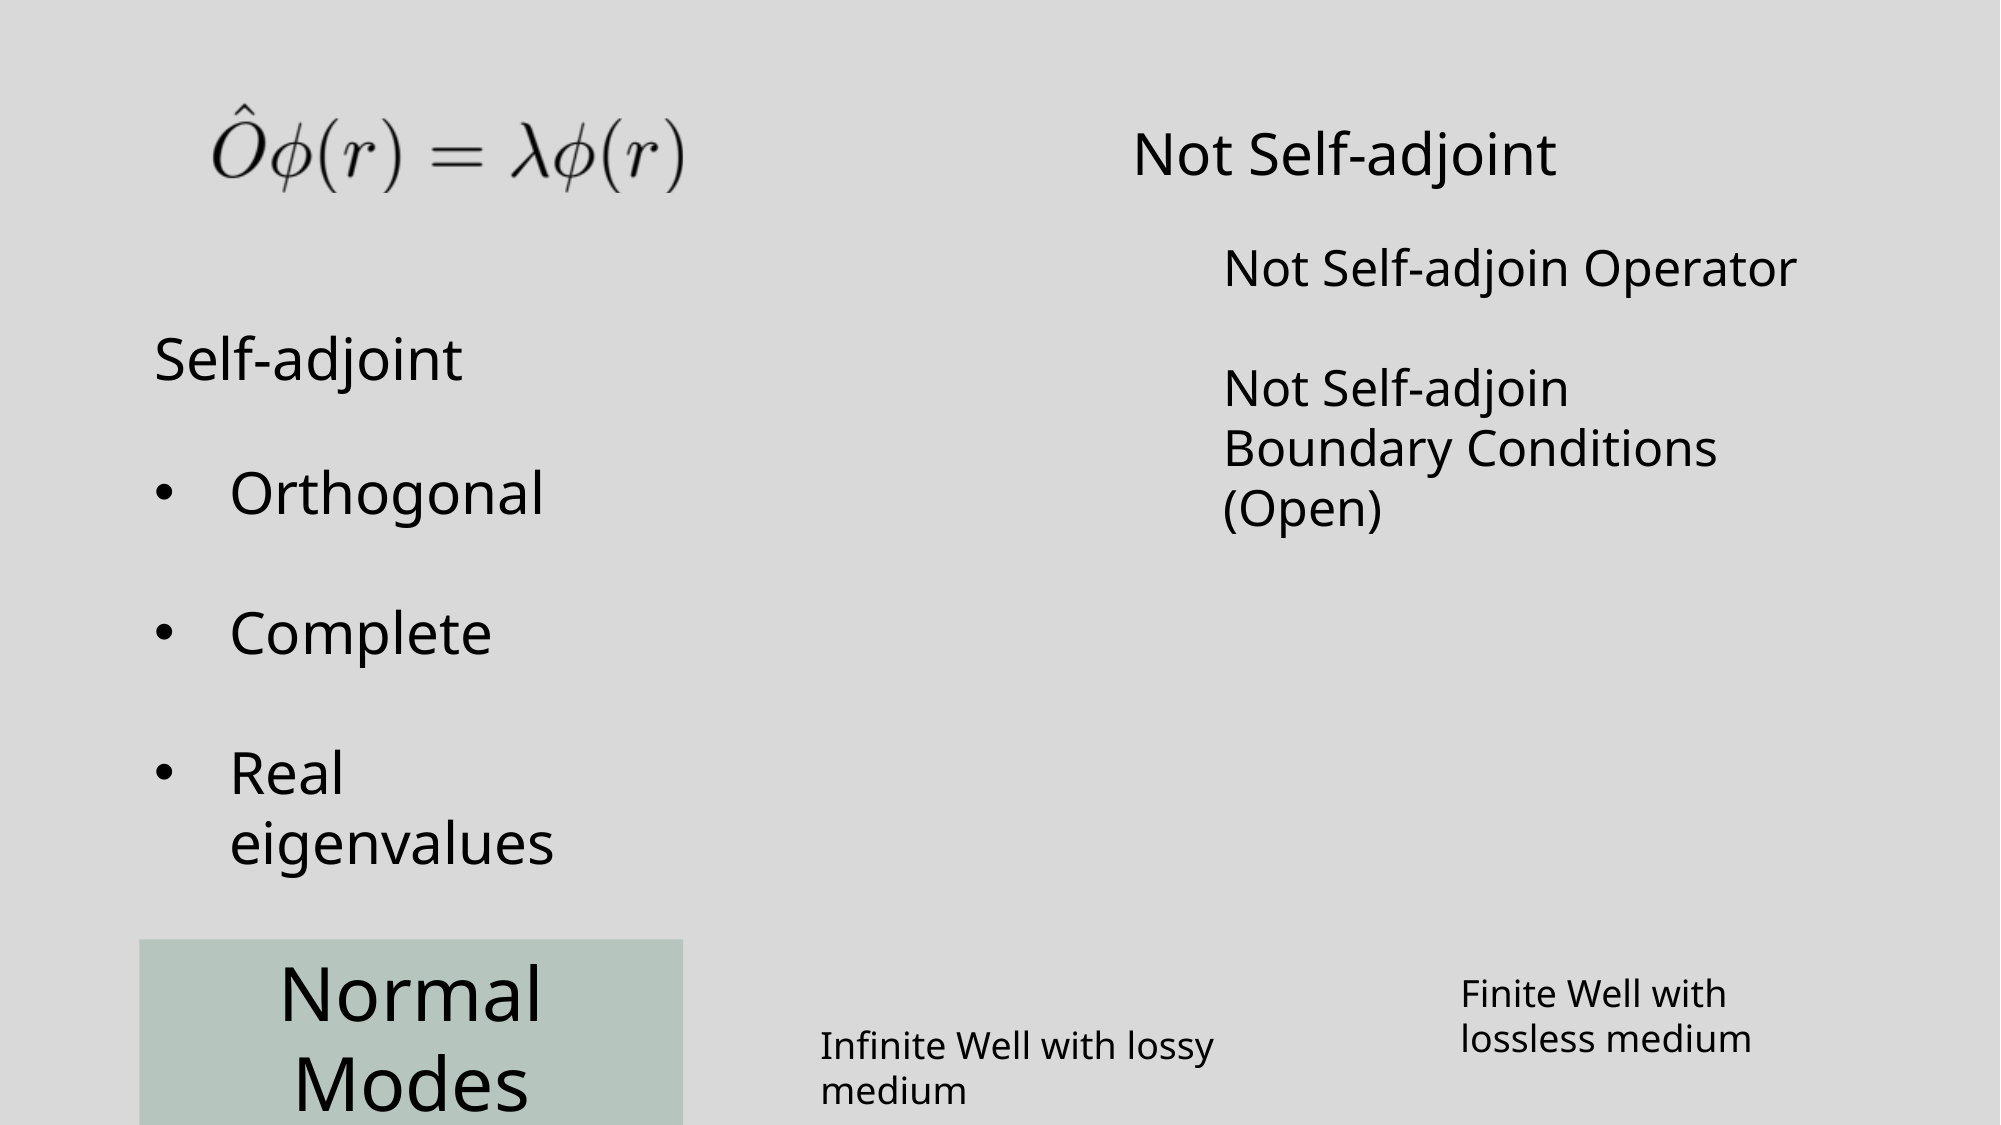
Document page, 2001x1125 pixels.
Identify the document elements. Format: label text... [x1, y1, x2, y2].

text_box Not Self-adjoin Operator Not Self-adjoin Boundary Conditions (Open) [1208, 229, 1821, 544]
text_box Normal Modes [139, 939, 684, 1125]
text_box Infinite Well with lossy medium [805, 1015, 1247, 1120]
text_box Orthogonal Complete Real eigenvalues [139, 448, 694, 884]
picture [212, 101, 684, 193]
text_box Not Self-adjoint [1117, 109, 1817, 195]
text_box Finite Well with lossless medium [1445, 962, 1887, 1067]
text_box Self-adjoint [139, 314, 694, 400]
